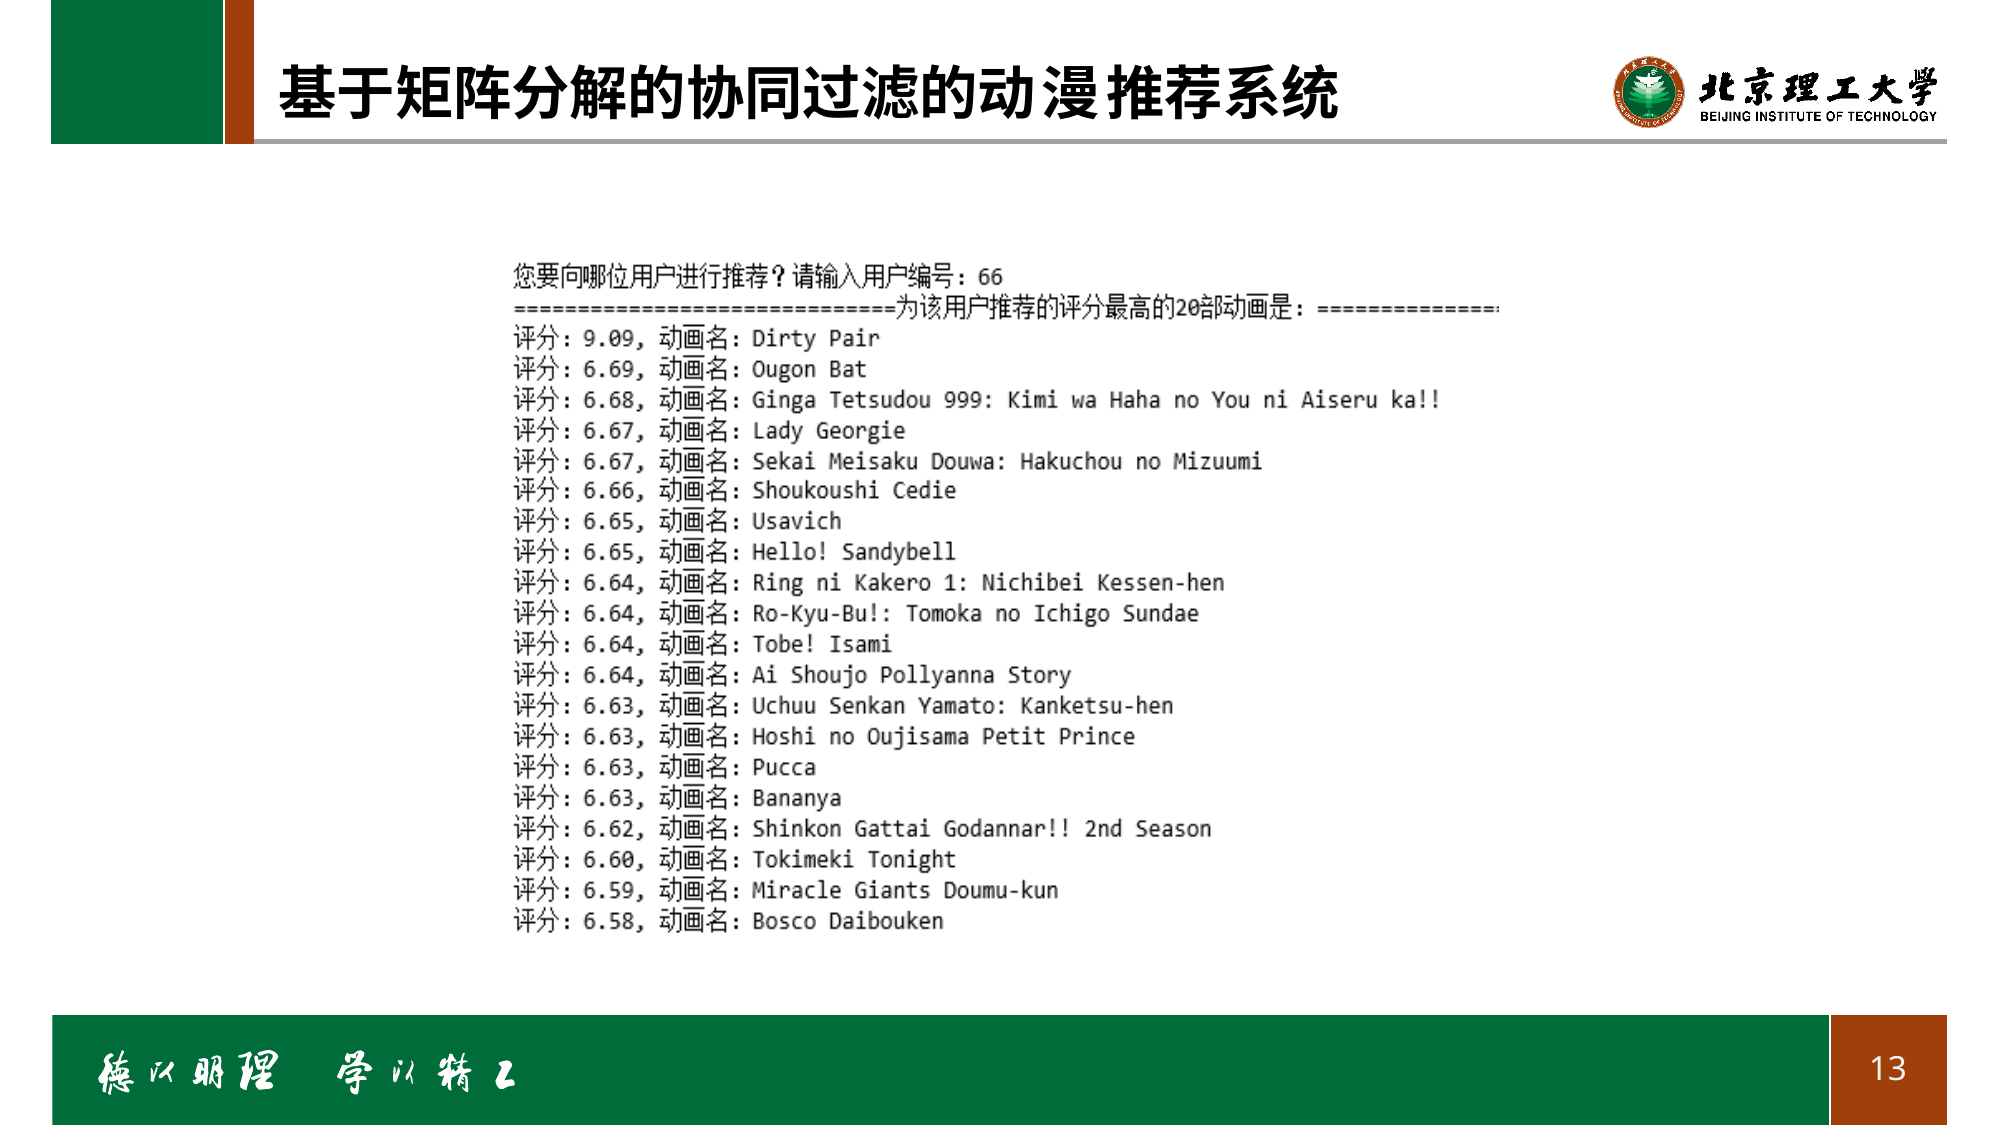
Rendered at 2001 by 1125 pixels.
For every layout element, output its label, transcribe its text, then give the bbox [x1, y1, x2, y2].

title 基于矩阵分解的协同过滤的动漫推荐系统 [263, 56, 1682, 136]
picture [1682, 56, 1937, 128]
picture [500, 258, 1499, 942]
